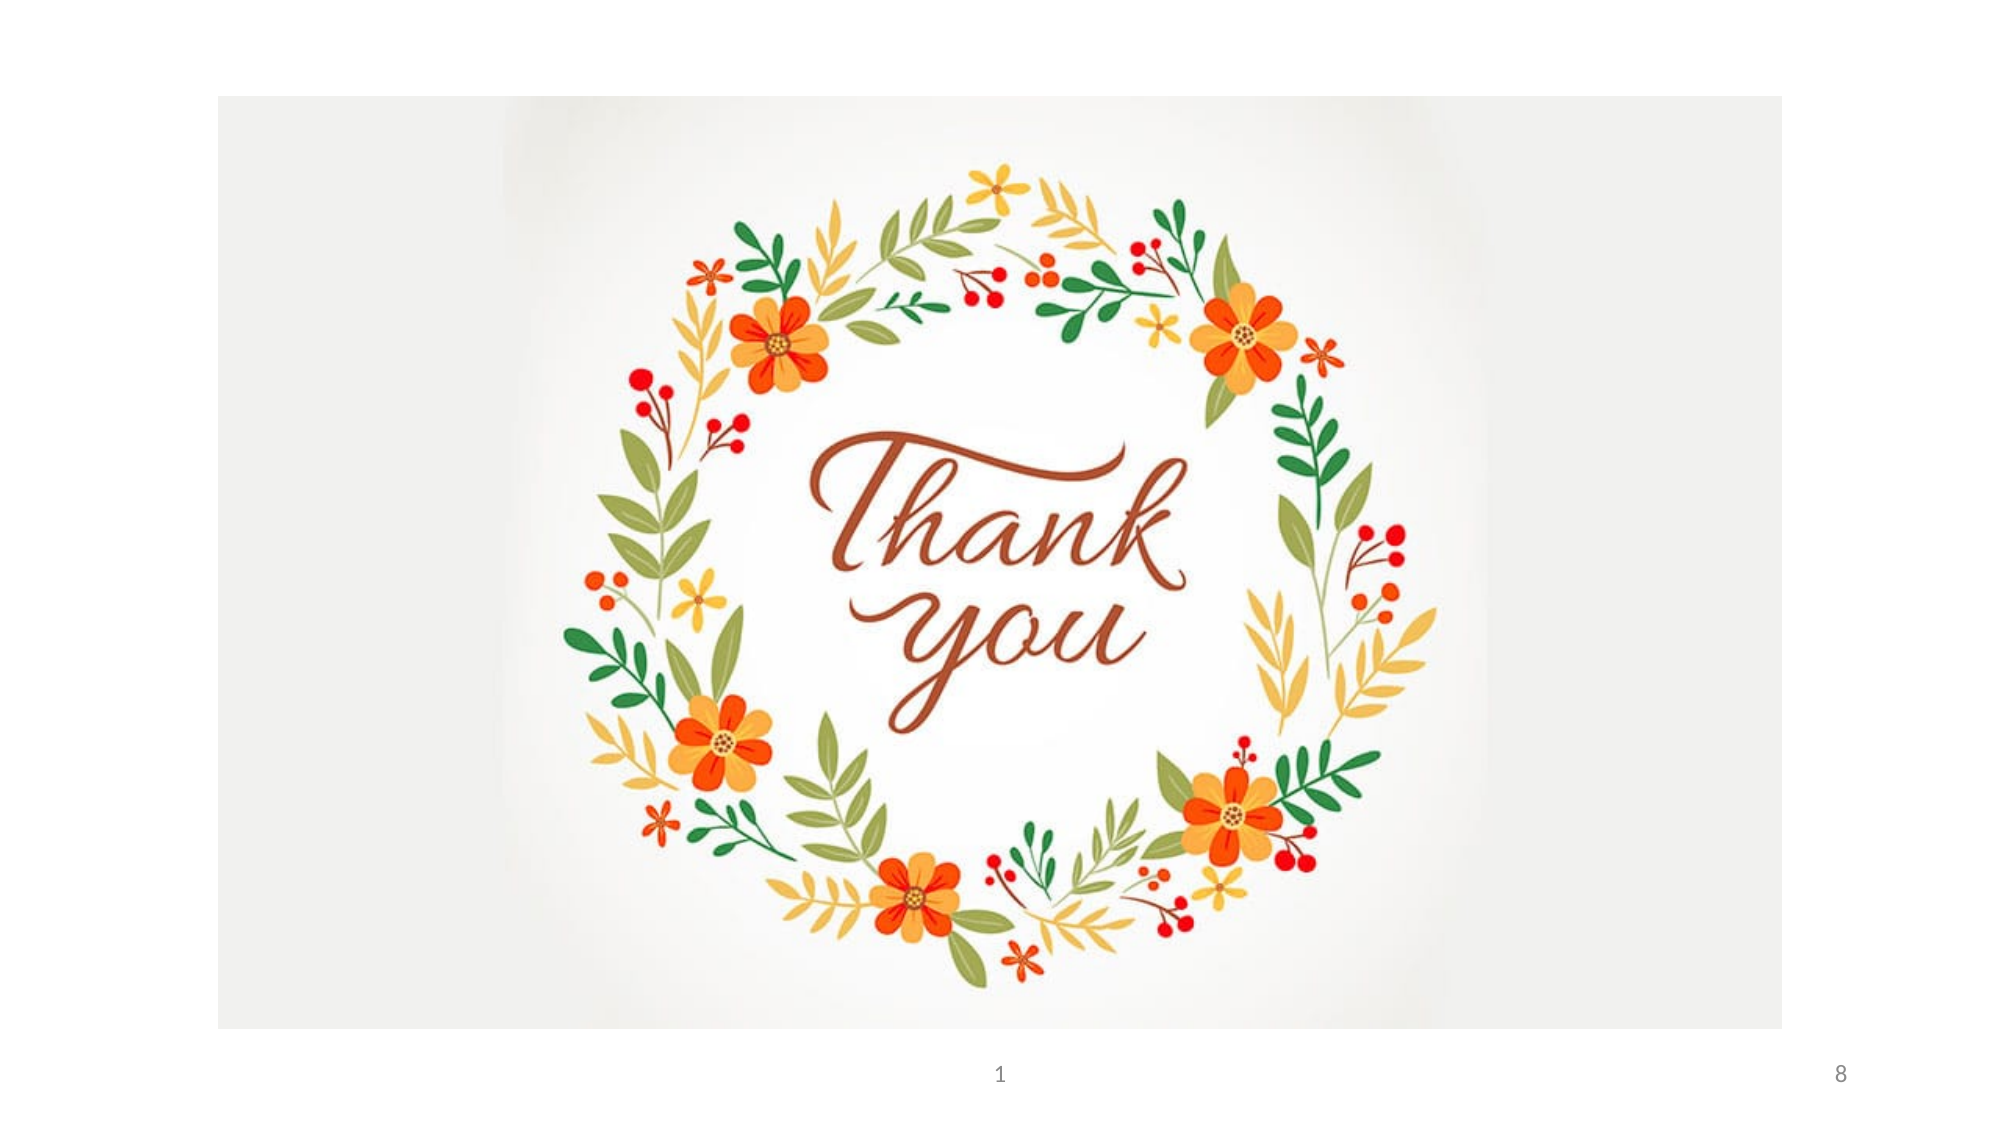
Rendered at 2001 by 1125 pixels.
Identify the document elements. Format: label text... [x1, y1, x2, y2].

slide_number 8 [1412, 1042, 1863, 1103]
picture [218, 95, 1782, 1029]
footer 1 [662, 1042, 1338, 1103]
